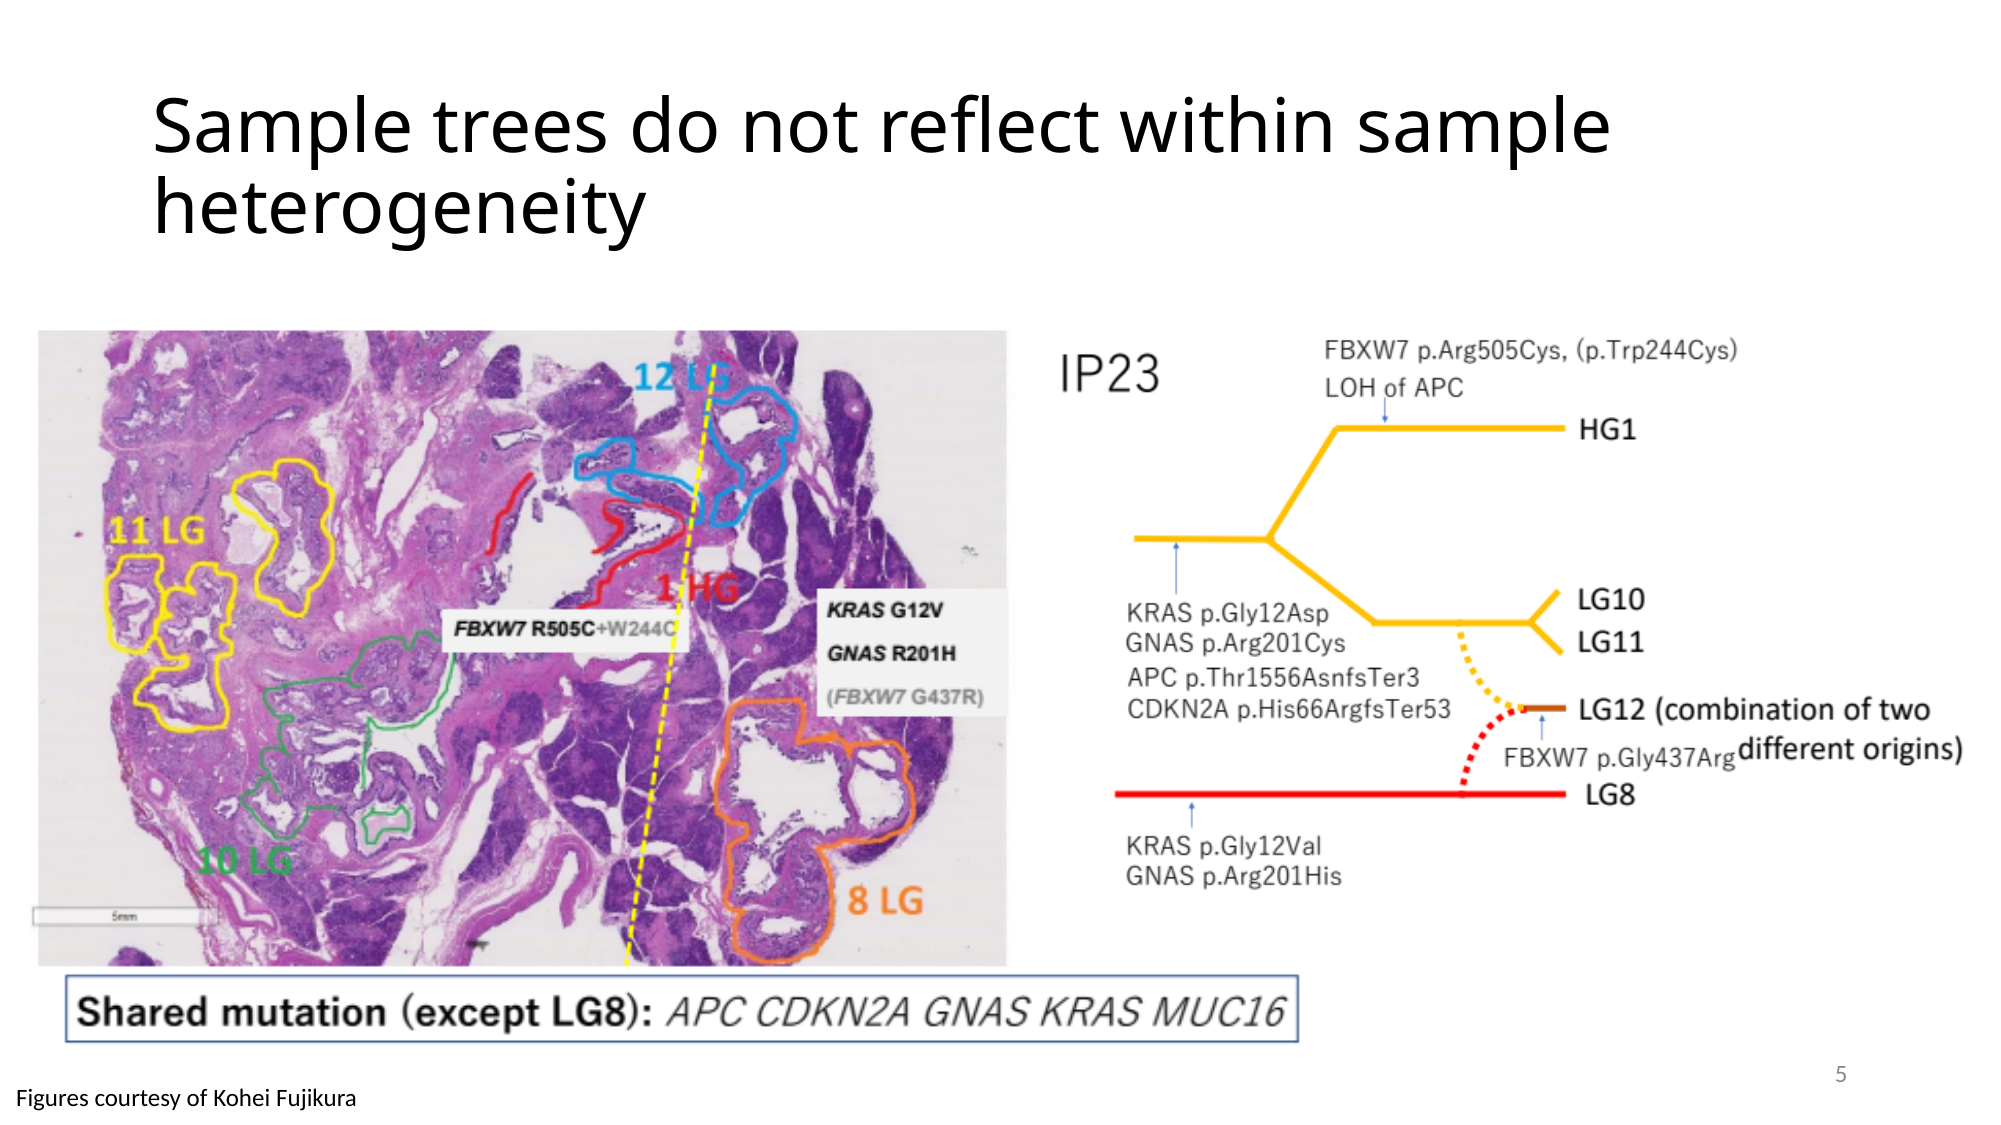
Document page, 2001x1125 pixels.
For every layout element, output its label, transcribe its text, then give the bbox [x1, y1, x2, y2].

text_box Figures courtesy of Kohei Fujikura [1, 1074, 373, 1120]
picture [10, 298, 1976, 1066]
title Sample trees do not reflect within sample heterogeneity [137, 59, 1863, 278]
slide_number 5 [1412, 1042, 1863, 1103]
